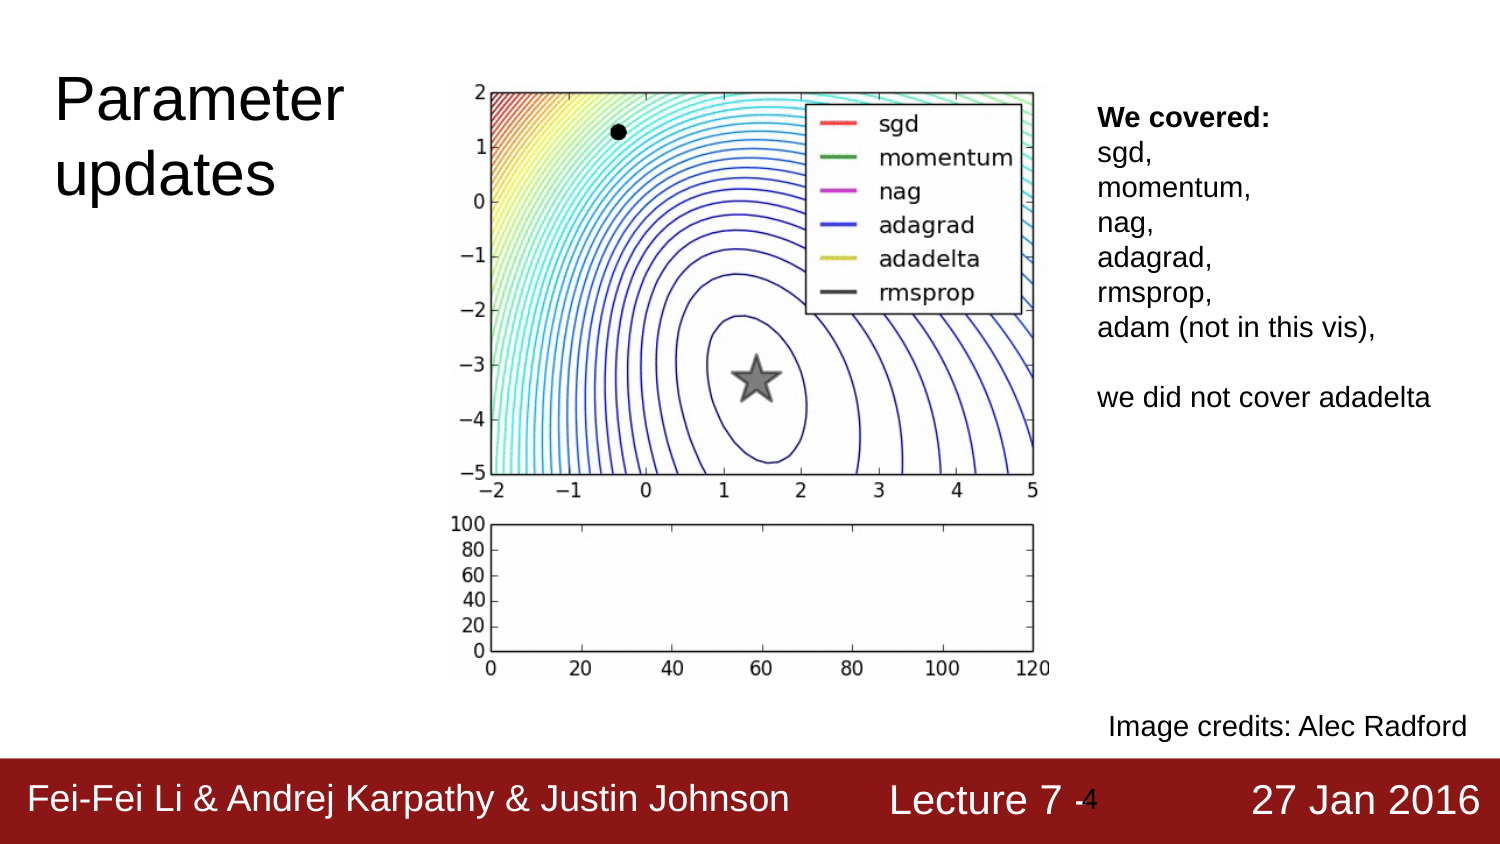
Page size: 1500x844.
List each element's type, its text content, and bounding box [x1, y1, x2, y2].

picture [451, 83, 1049, 679]
slide_number ‹#› [1066, 765, 1157, 831]
text_box Image credits: Alec Radford [1093, 692, 1500, 723]
text_box Parameter updates [39, 43, 443, 286]
text_box We covered: sgd, momentum, nag, adagrad, rmsprop, adam (not in this vis), we did not cover adadelta [1082, 83, 1469, 597]
